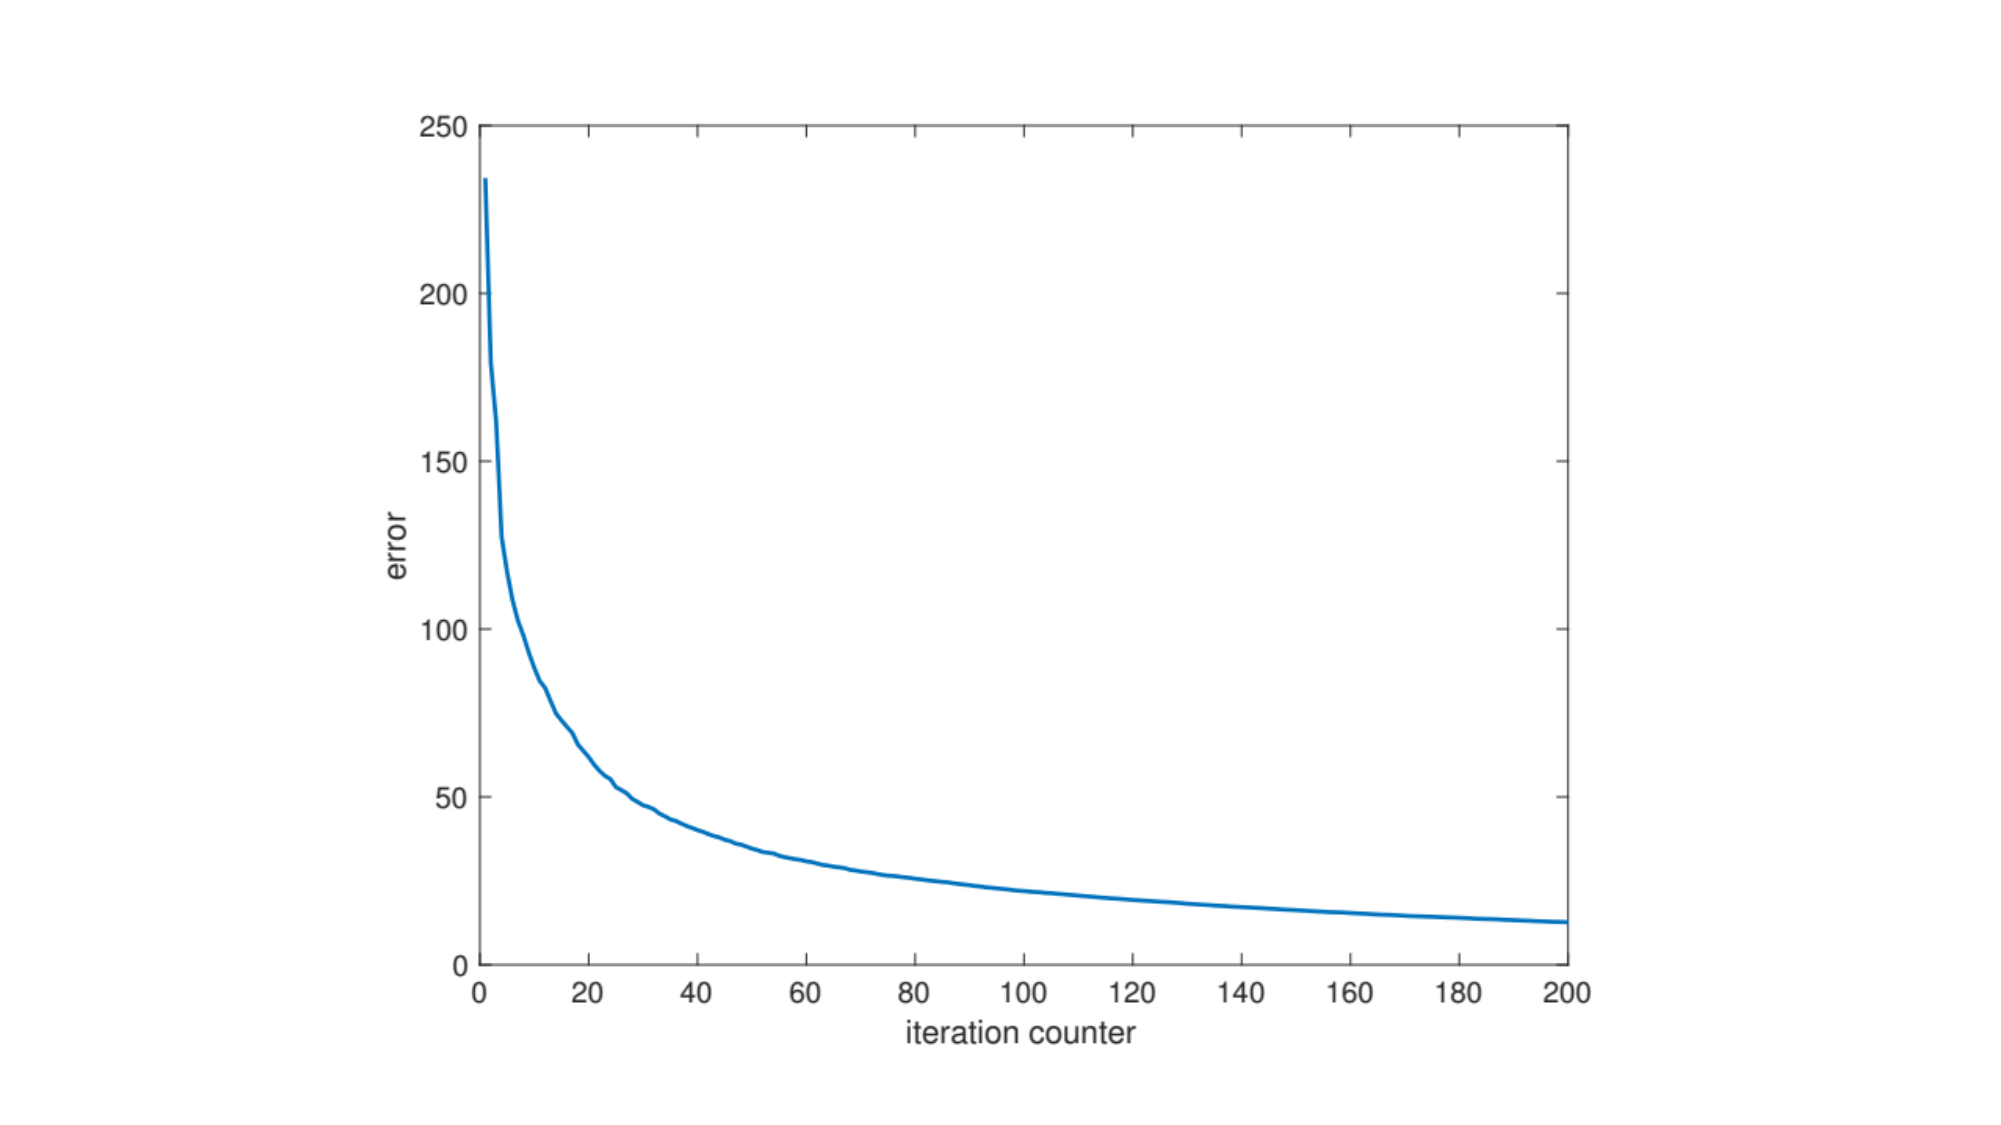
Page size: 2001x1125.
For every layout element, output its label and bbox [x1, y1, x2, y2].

picture [297, 49, 1700, 1076]
